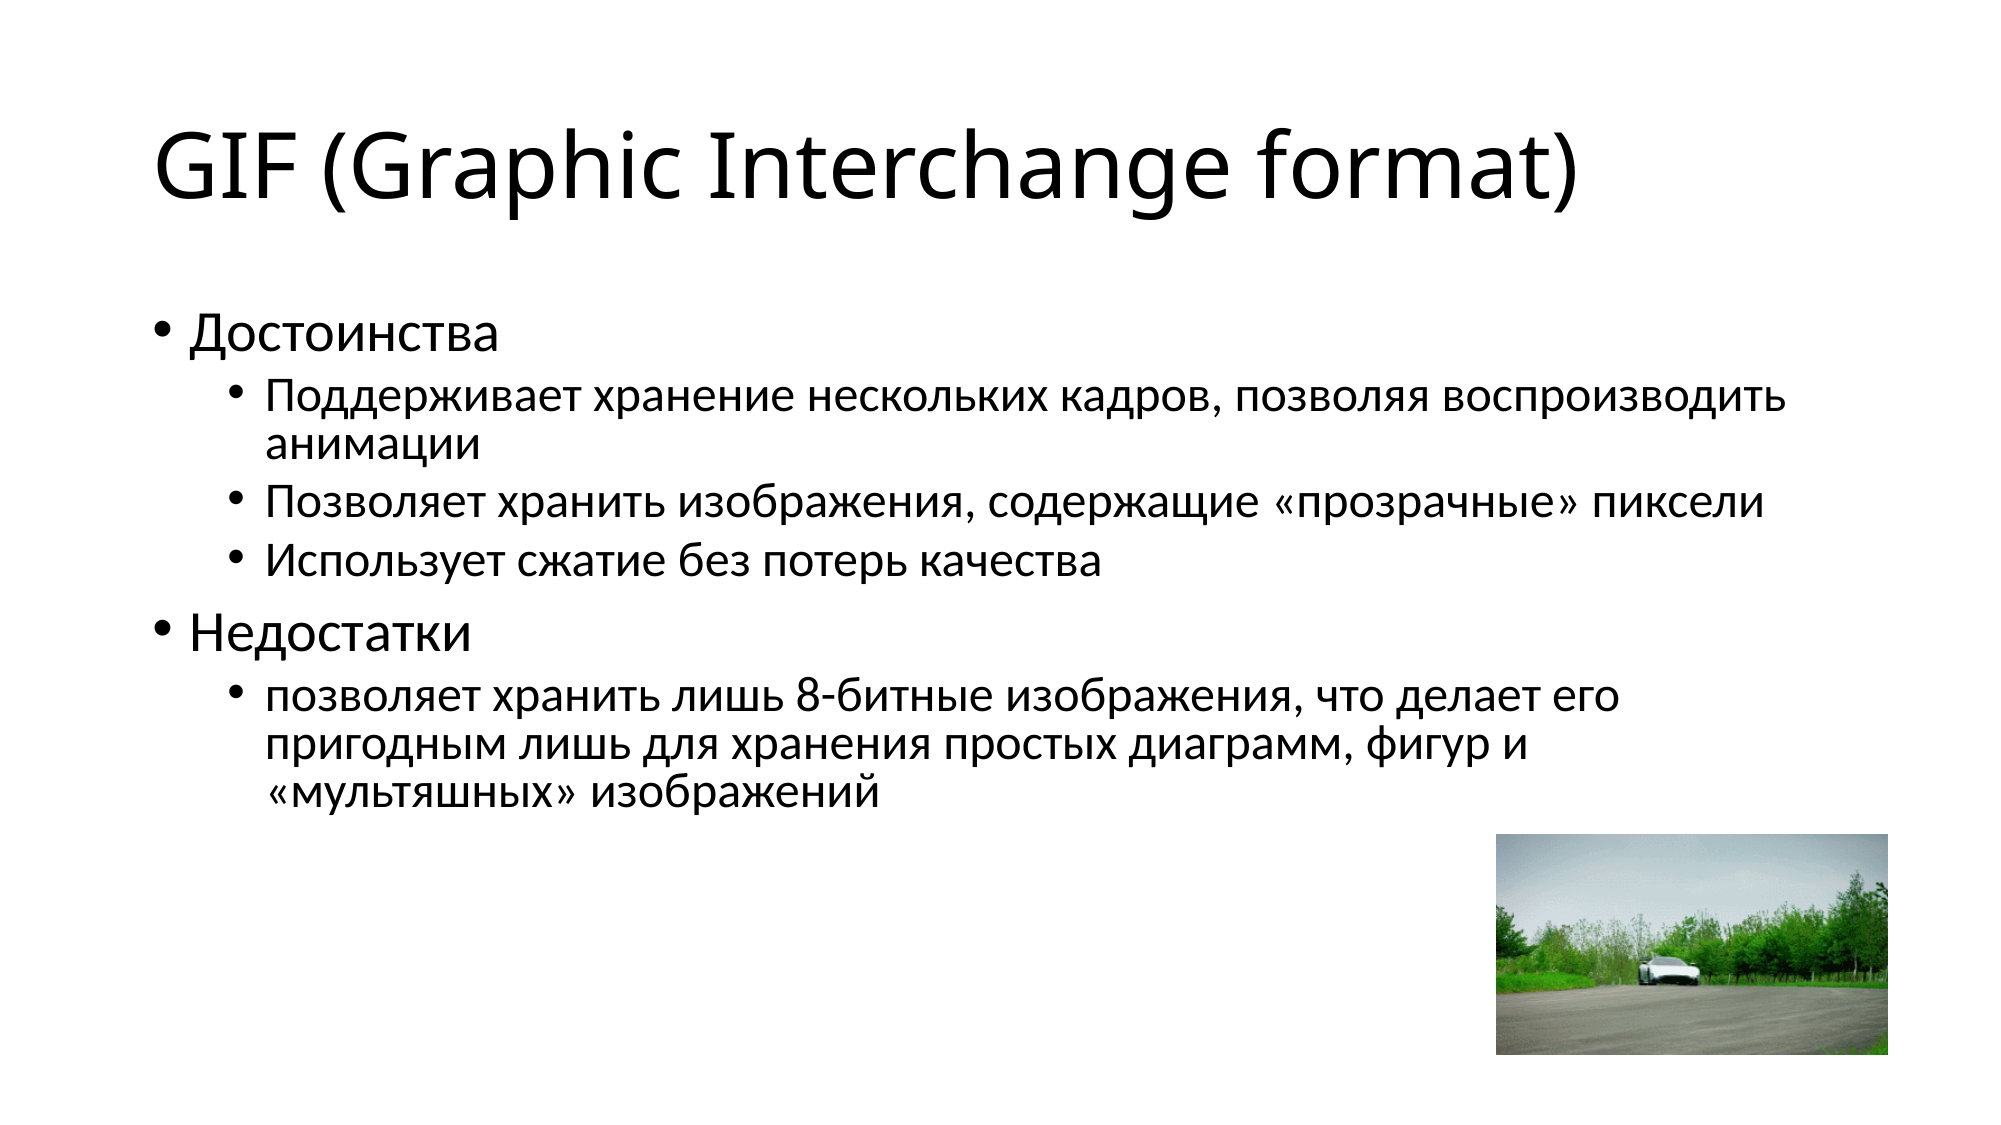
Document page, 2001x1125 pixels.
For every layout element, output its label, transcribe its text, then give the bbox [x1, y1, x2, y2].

picture [1496, 834, 1888, 1055]
list Достоинства Поддерживает хранение нескольких кадров, позволяя воспроизводить анимации Позволяет хранить изображения, содержащие «прозрачные» пиксели Использует сжатие без потерь качества Недостатки позволяет хранить лишь 8-битные изображения, что делает его пригодным лишь для хранения простых диаграмм, фигур и «мультяшных» изображений [137, 299, 1863, 1014]
title GIF (Graphic Interchange format) [137, 59, 1863, 278]
